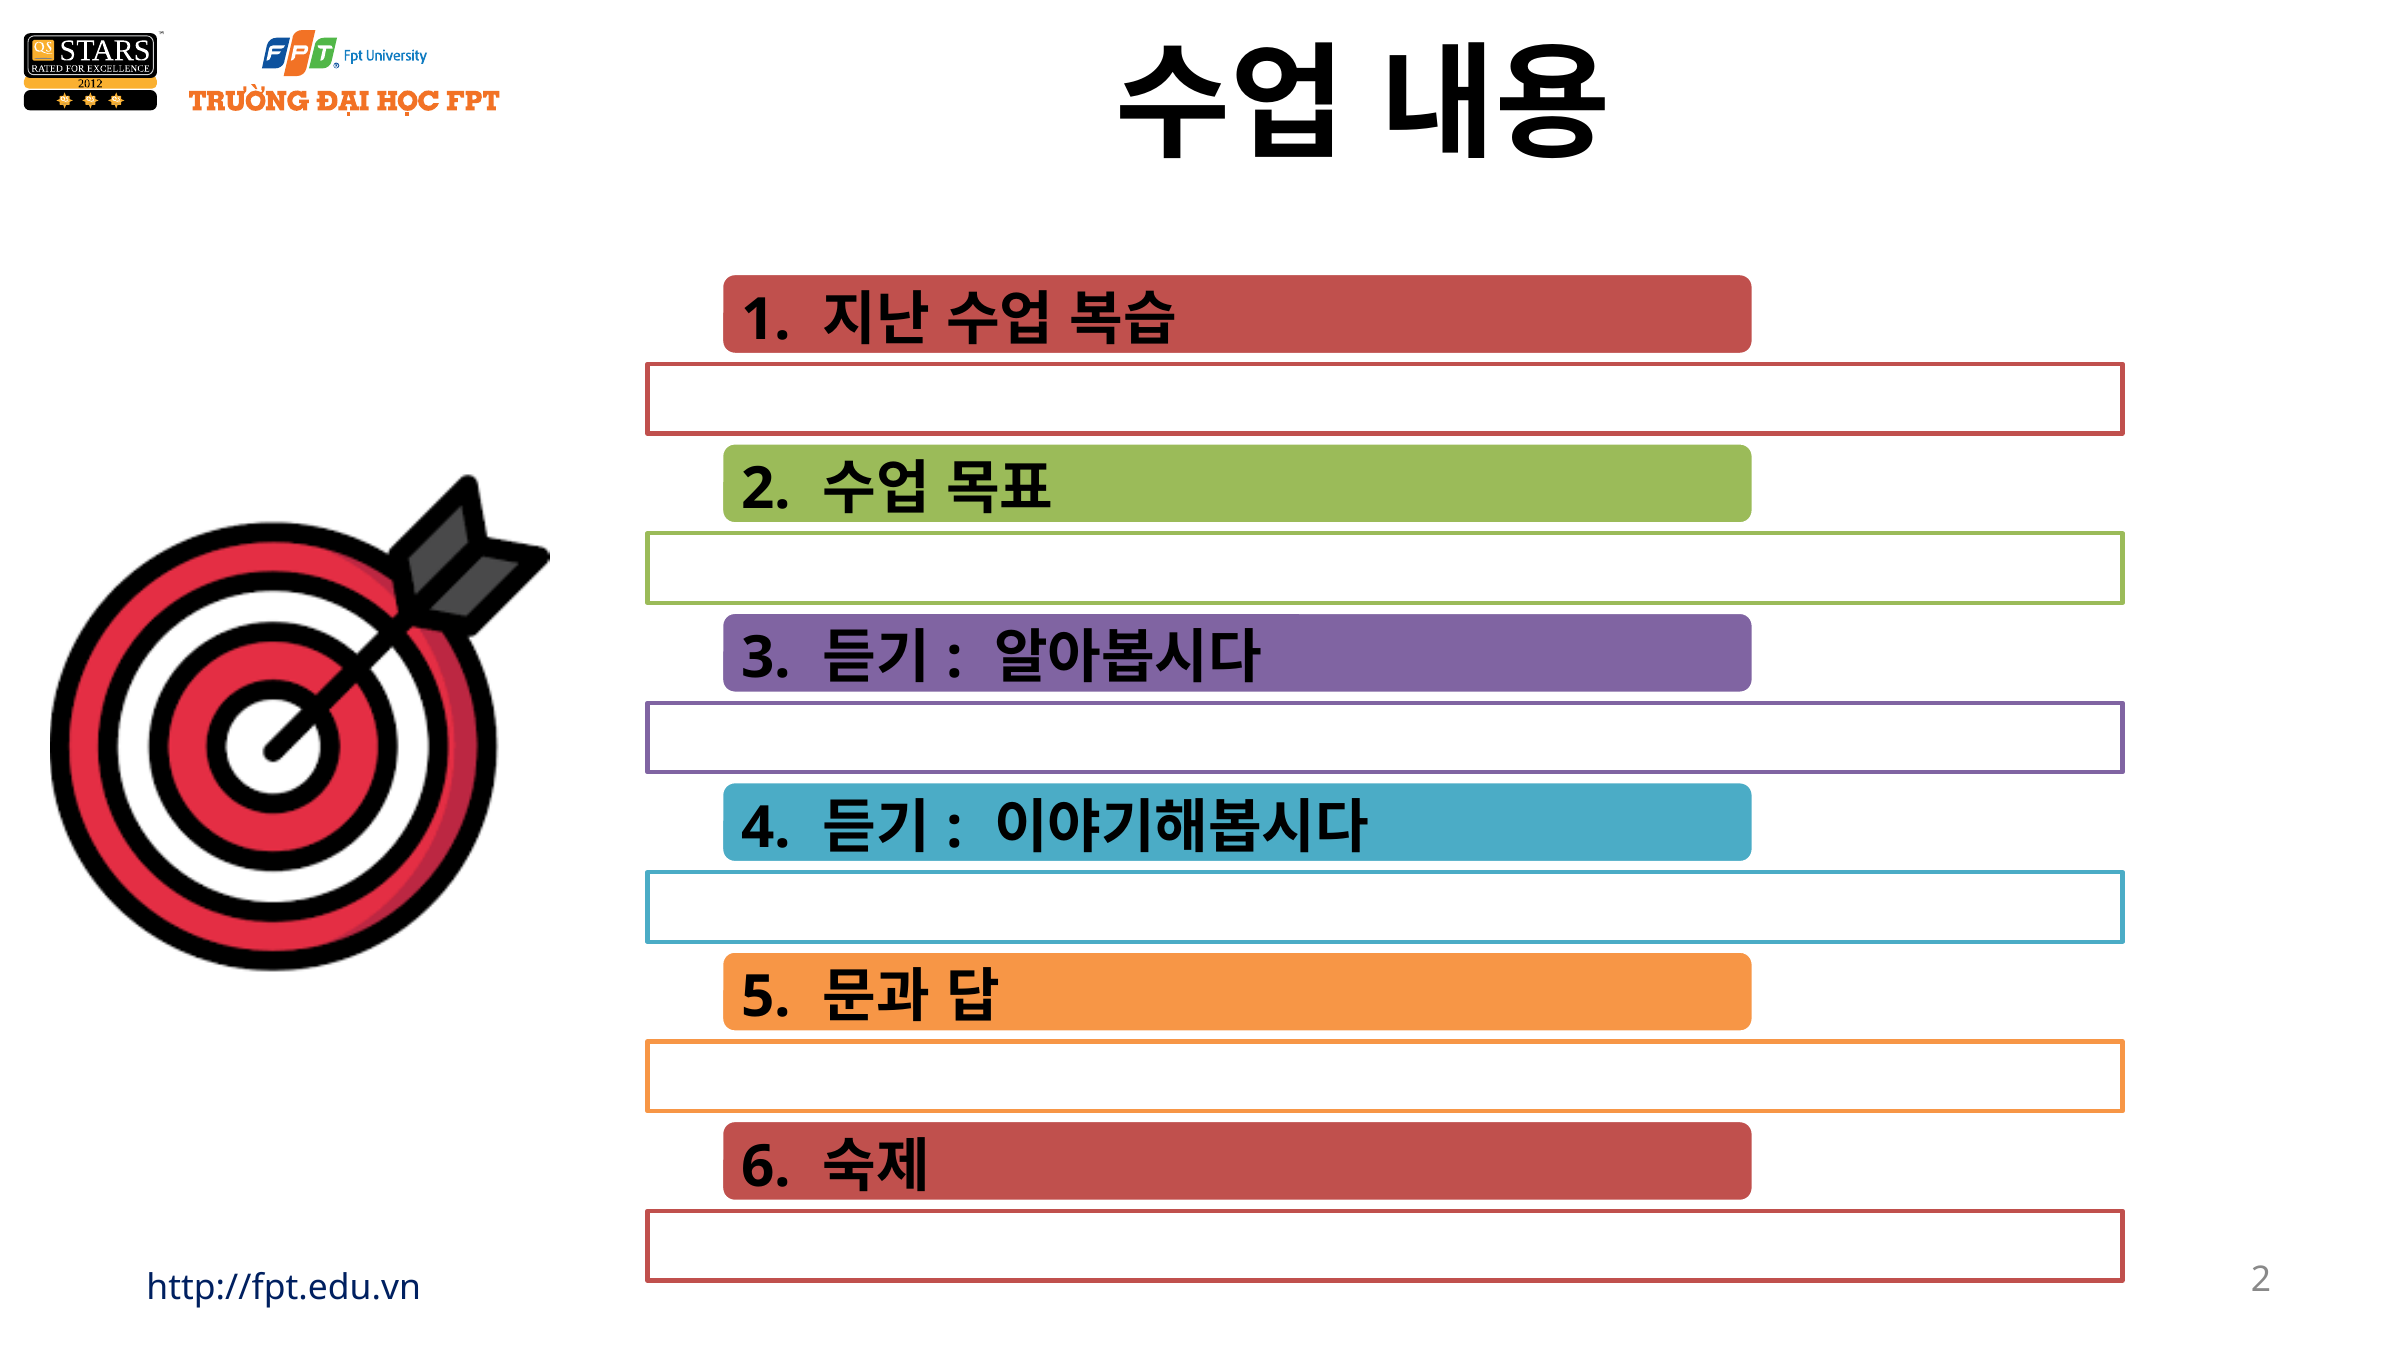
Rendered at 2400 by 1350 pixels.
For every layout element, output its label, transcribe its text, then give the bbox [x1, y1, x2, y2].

footer http://fpt.edu.vn [125, 1250, 885, 1322]
text_box 수업 내용 [600, 0, 2125, 198]
picture [49, 473, 551, 974]
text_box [647, 263, 2123, 1281]
slide_number 2 [2175, 1250, 2293, 1312]
